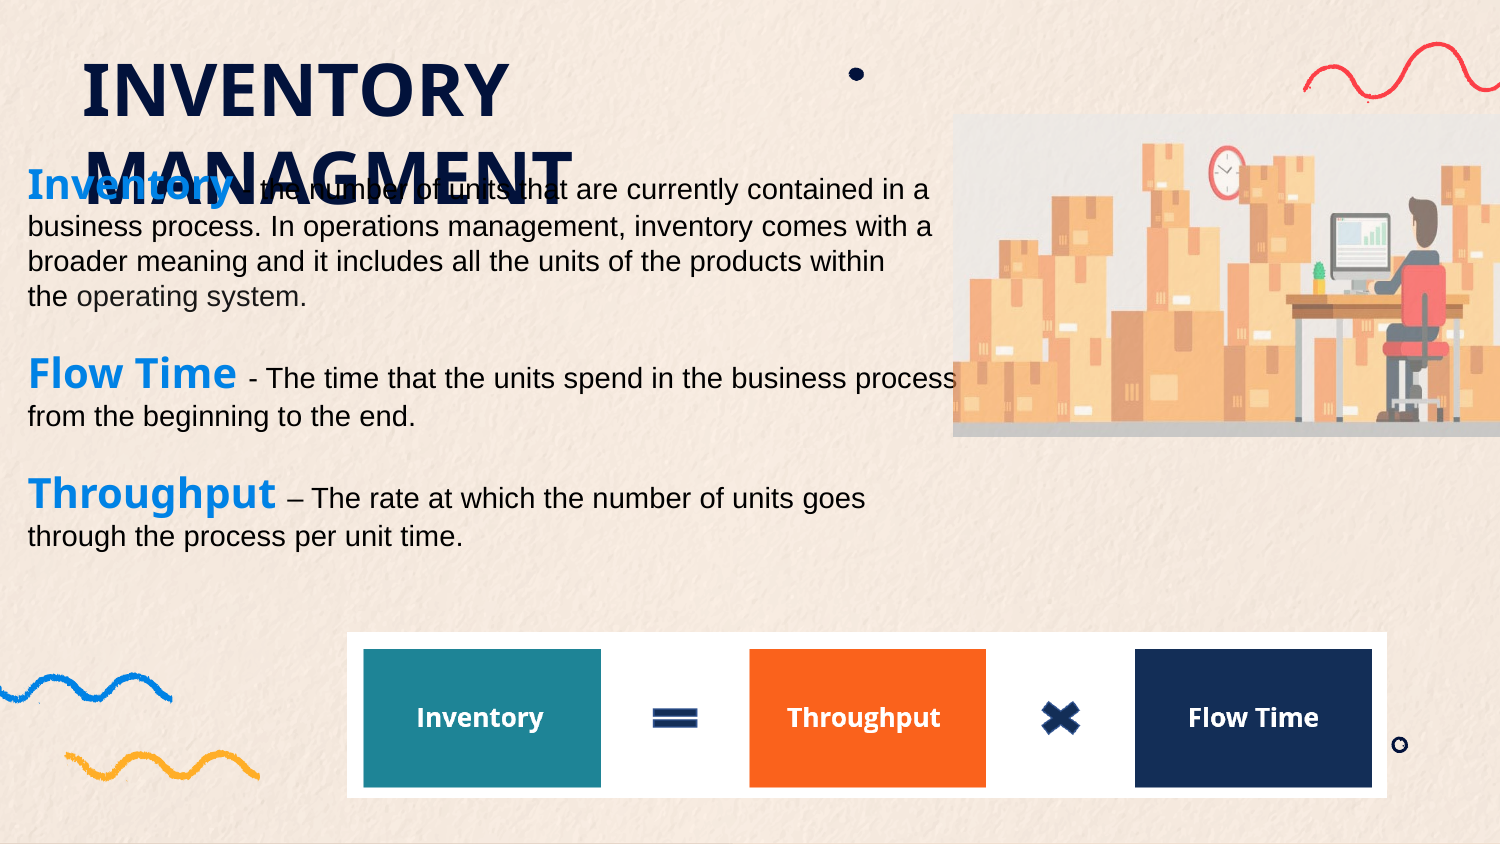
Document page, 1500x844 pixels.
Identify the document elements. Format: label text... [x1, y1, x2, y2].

text_box Inventory - the number of units that are currently contained in a business process. In operations management, inventory comes with a broader meaning and it includes all the units of the products within the operating system. Flow Time - The time that the units spend in the business process from the beginning to the end. Throughput – The rate at which the number of units goes through the process per unit time. [12, 150, 985, 560]
picture [953, 113, 1500, 438]
picture [347, 632, 1388, 798]
title INVENTORY MANAGMENT [67, 28, 900, 123]
